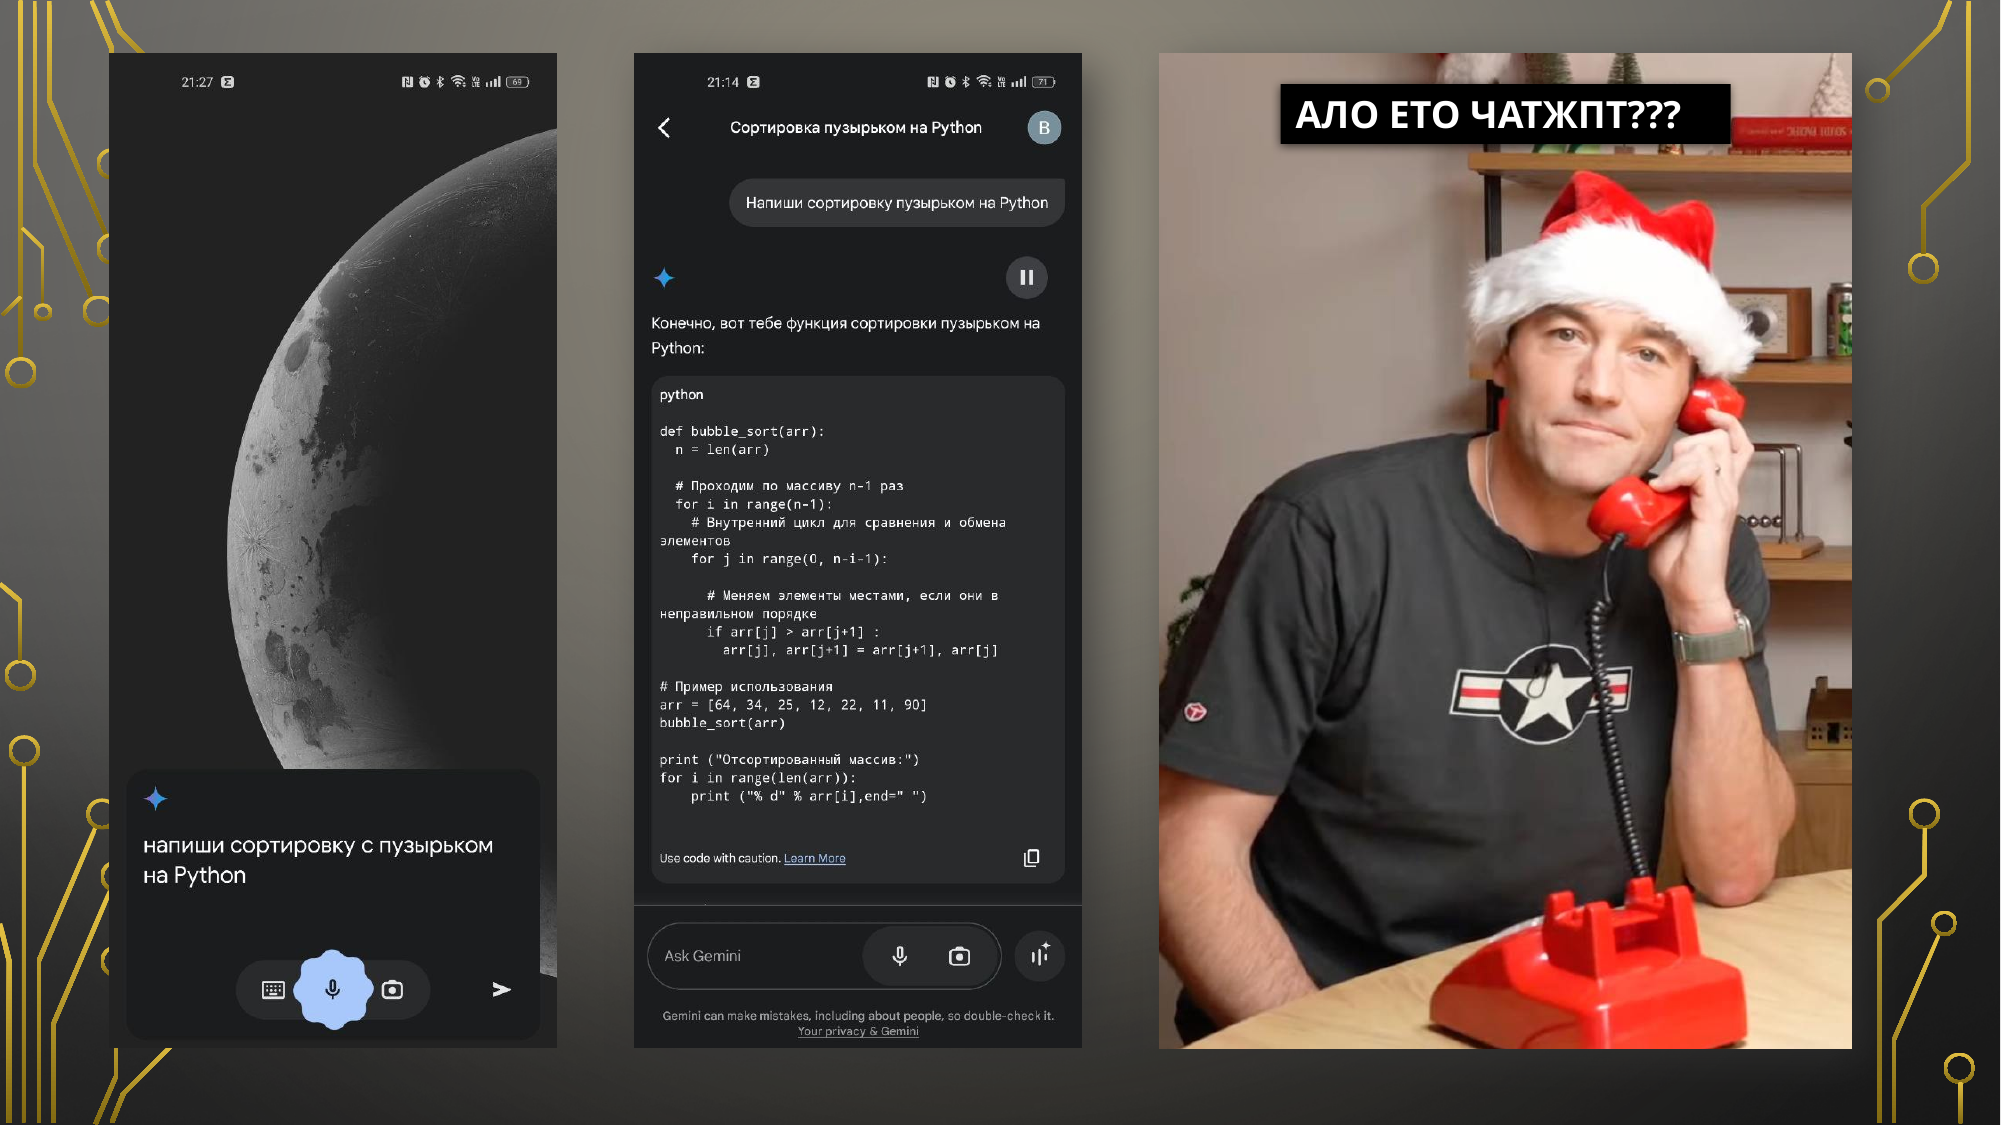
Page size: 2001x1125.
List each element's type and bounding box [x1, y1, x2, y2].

picture [1159, 53, 1853, 1049]
picture [634, 53, 1082, 1048]
picture [108, 53, 557, 1048]
